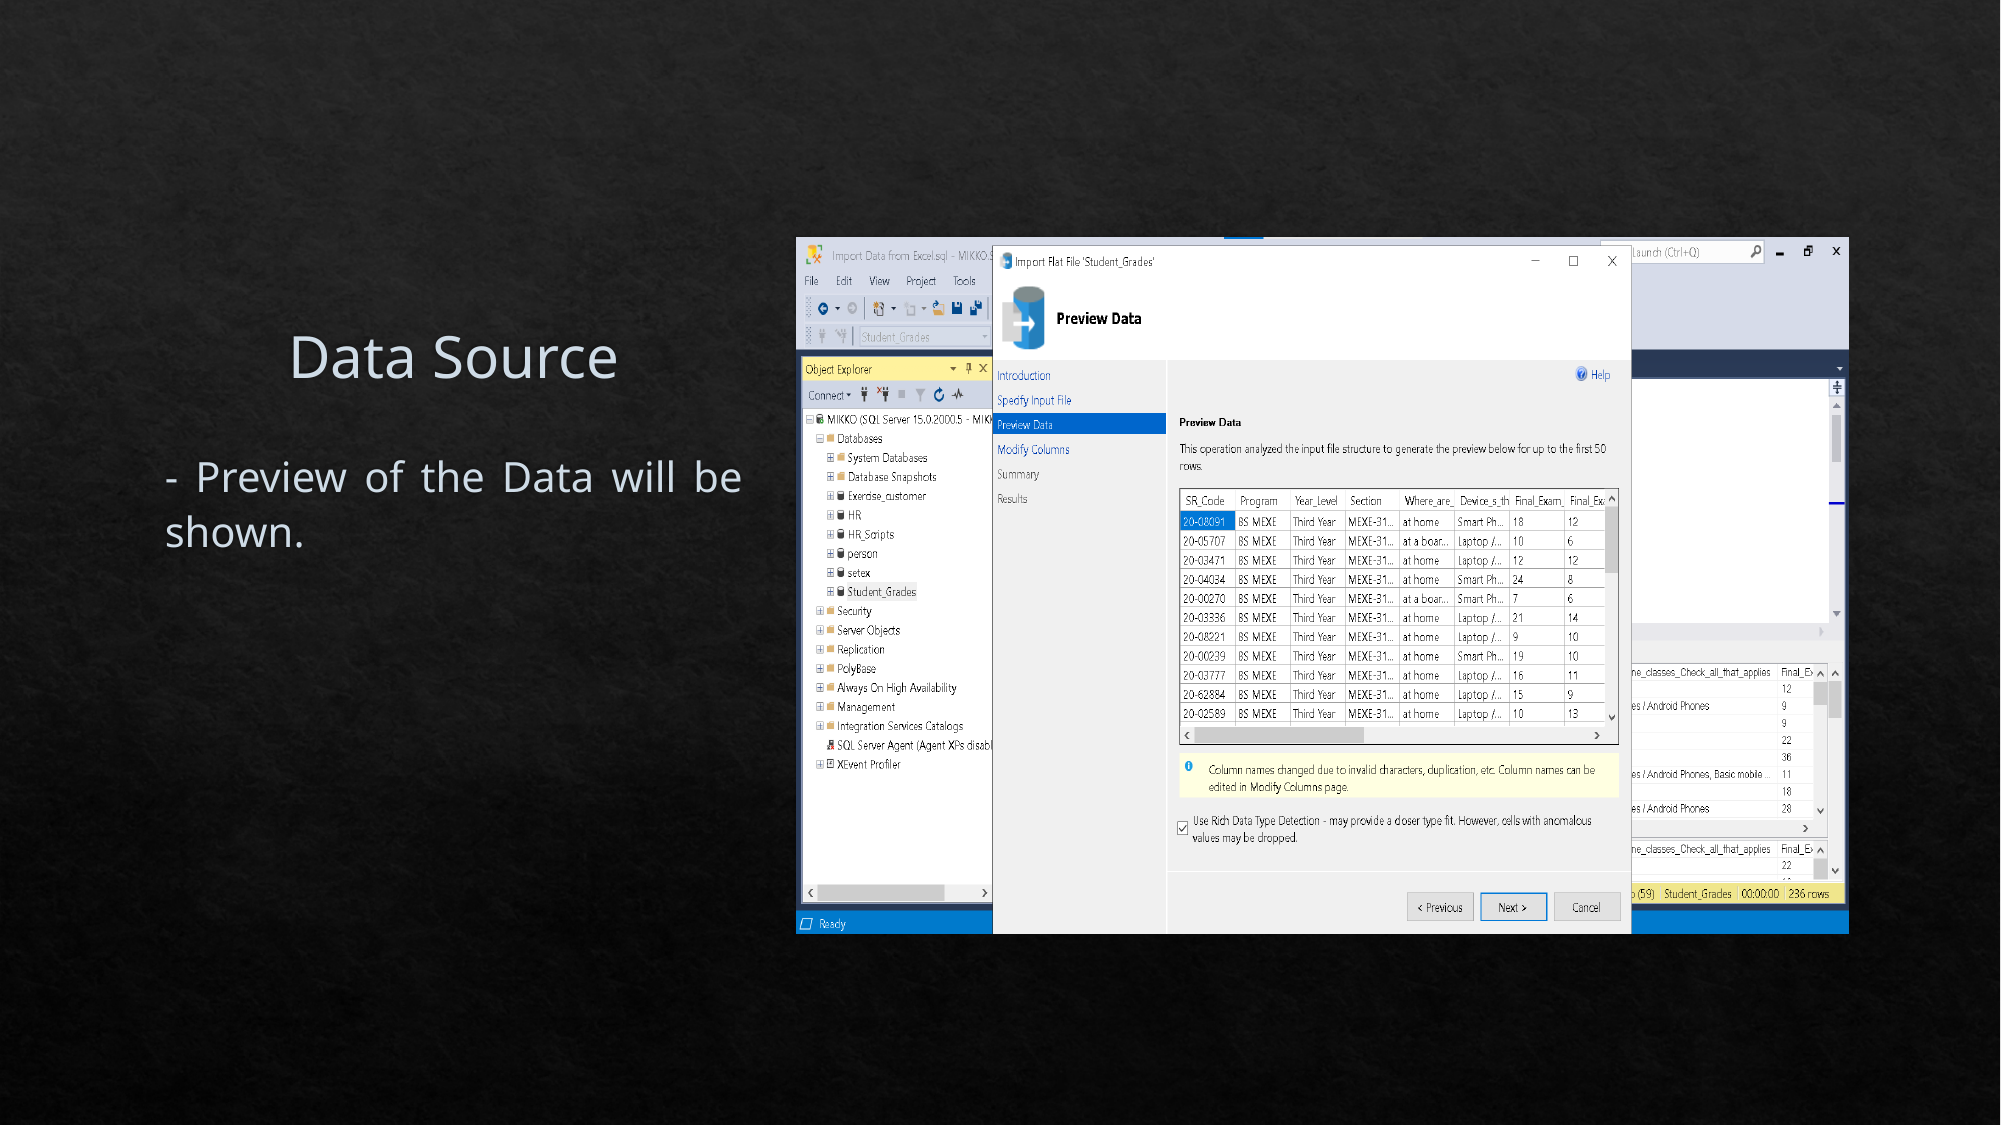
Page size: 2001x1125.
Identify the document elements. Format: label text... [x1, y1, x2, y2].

title Data Source [149, 99, 758, 399]
list - Preview of the Data will be shown. [149, 438, 758, 934]
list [796, 237, 1849, 934]
